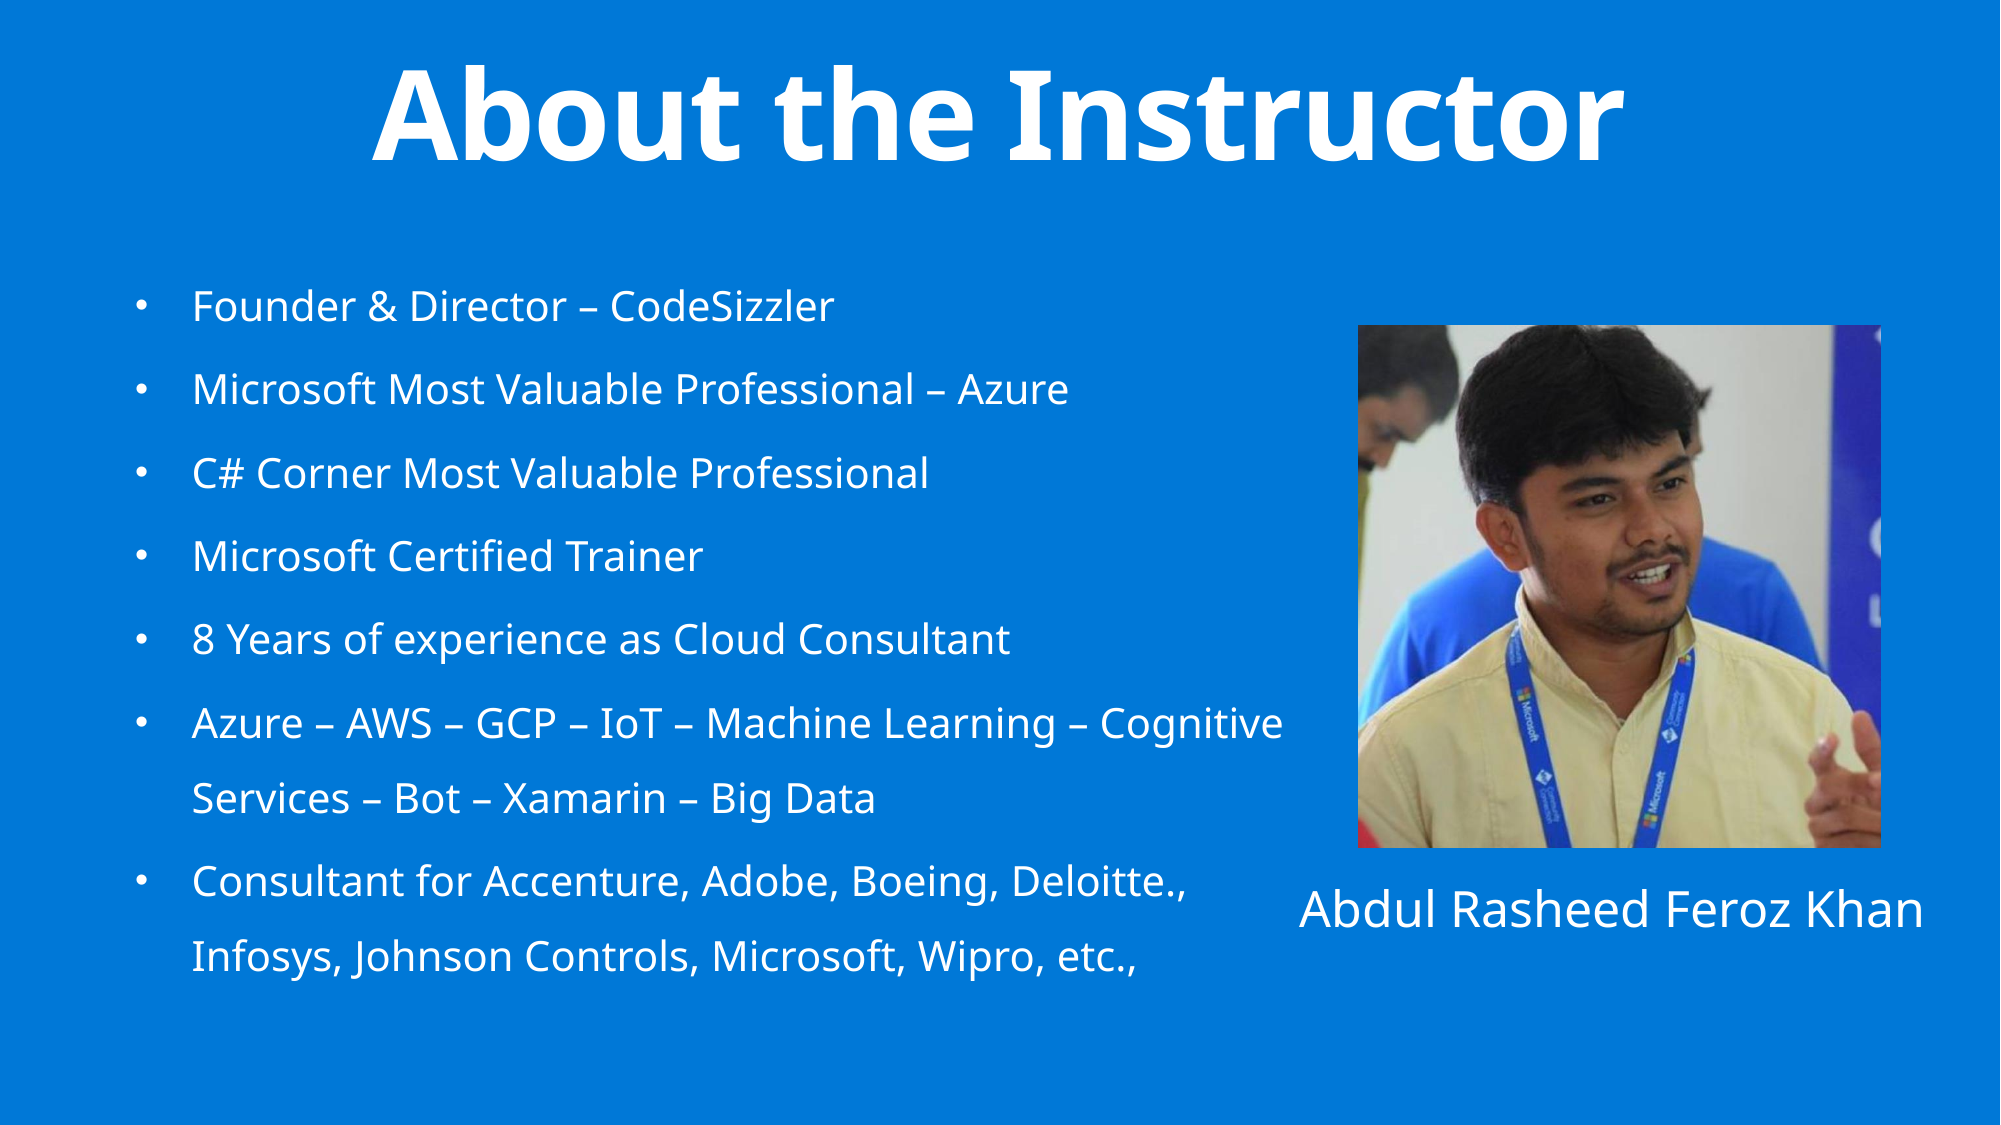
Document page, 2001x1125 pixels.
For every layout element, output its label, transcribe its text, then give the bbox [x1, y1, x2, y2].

text_box Abdul Rasheed Feroz Khan [1285, 869, 1954, 945]
title About the Instructor [249, 36, 1750, 203]
picture [1358, 325, 1881, 848]
subtitle Founder & Director – CodeSizzler Microsoft Most Valuable Professional – Azure C# Corner Most Valuable Professional Microsoft Certified Trainer 8 Years of experience as Cloud Consultant Azure – AWS – GCP – IoT – Machine Learning – Cognitive Services – Bot – Xamarin – Big Data Consultant for Accenture, Adobe, Boeing, Deloitte., Infosys, Johnson Controls, Microsoft, Wipro, etc., [120, 247, 1322, 1067]
